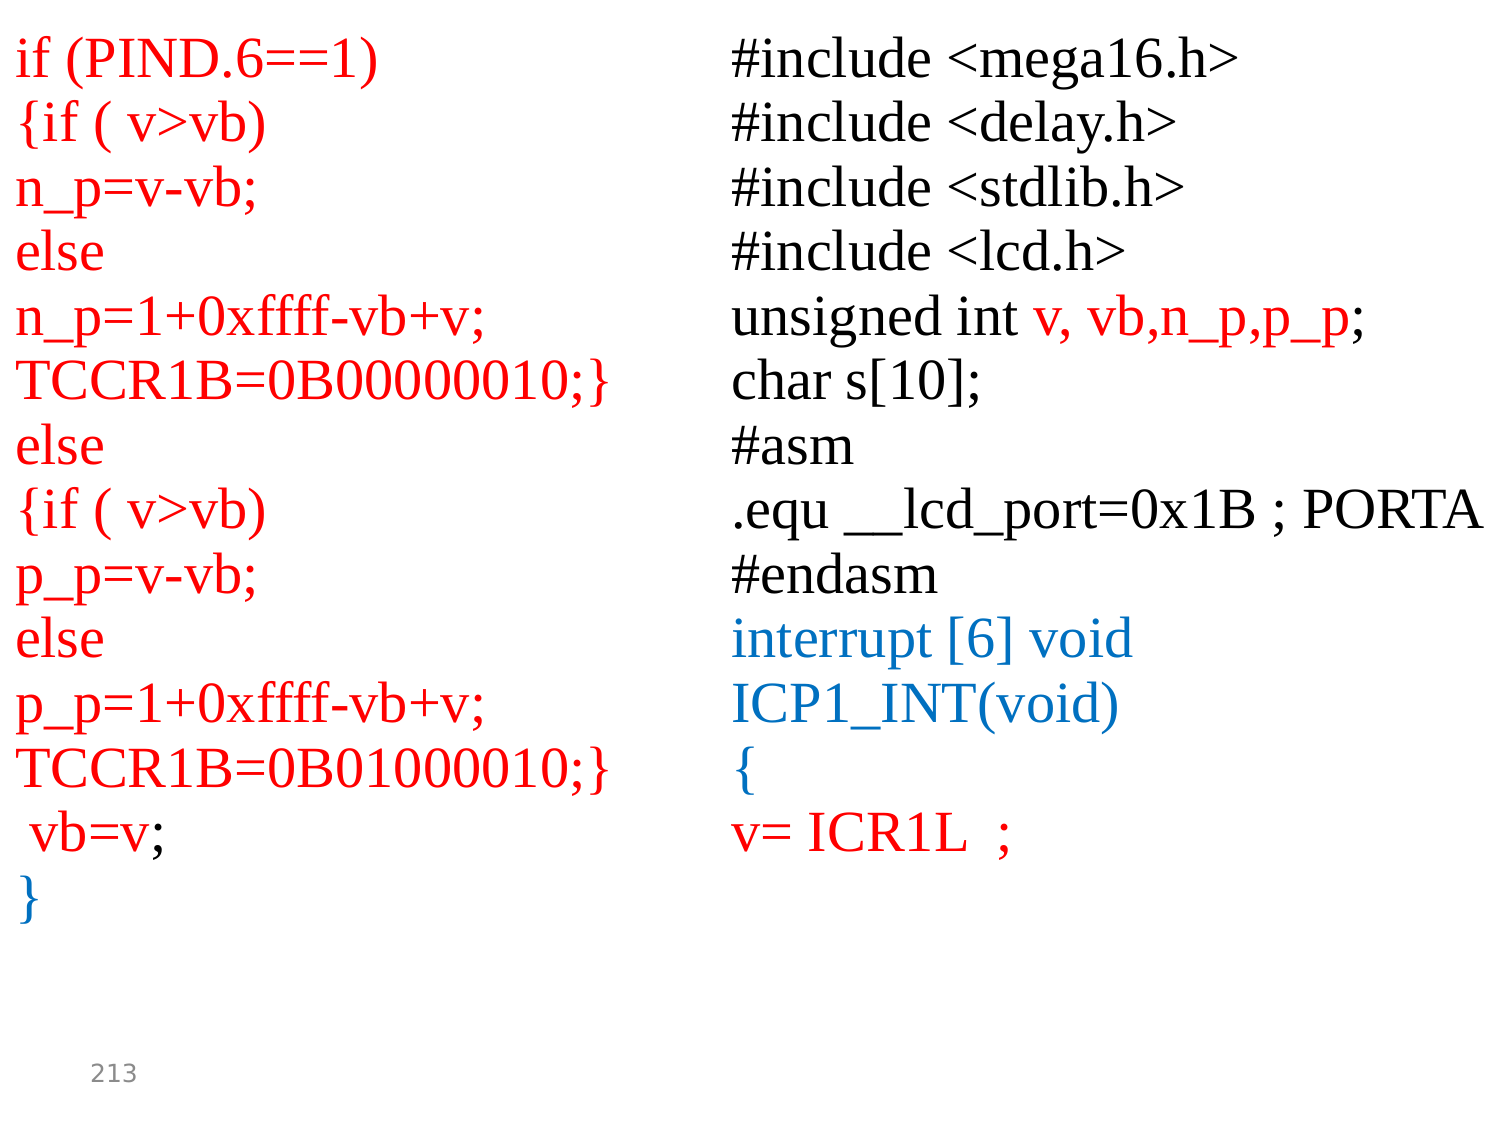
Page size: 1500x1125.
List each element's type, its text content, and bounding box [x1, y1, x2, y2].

table_header if (PIND.6==1) {if ( v>vb) n_p=v-vb; else n_p=1+0xffff-vb+v; TCCR1B=0B00000010;} else {if ( v>vb) p_p=v-vb; else p_p=1+0xffff-vb+v; TCCR1B=0B01000010;} vb=v; } [0, 17, 717, 1057]
table_header #include <mega16.h> #include <delay.h> #include <stdlib.h> #include <lcd.h> unsigned int v, vb,n_p,p_p; char s[10]; #asm .equ __lcd_port=0x1B ; PORTA #endasm interrupt [6] void ICP1_INT(void) { v= ICR1L ; [717, 17, 1500, 1057]
slide_number 213 [75, 1042, 425, 1103]
